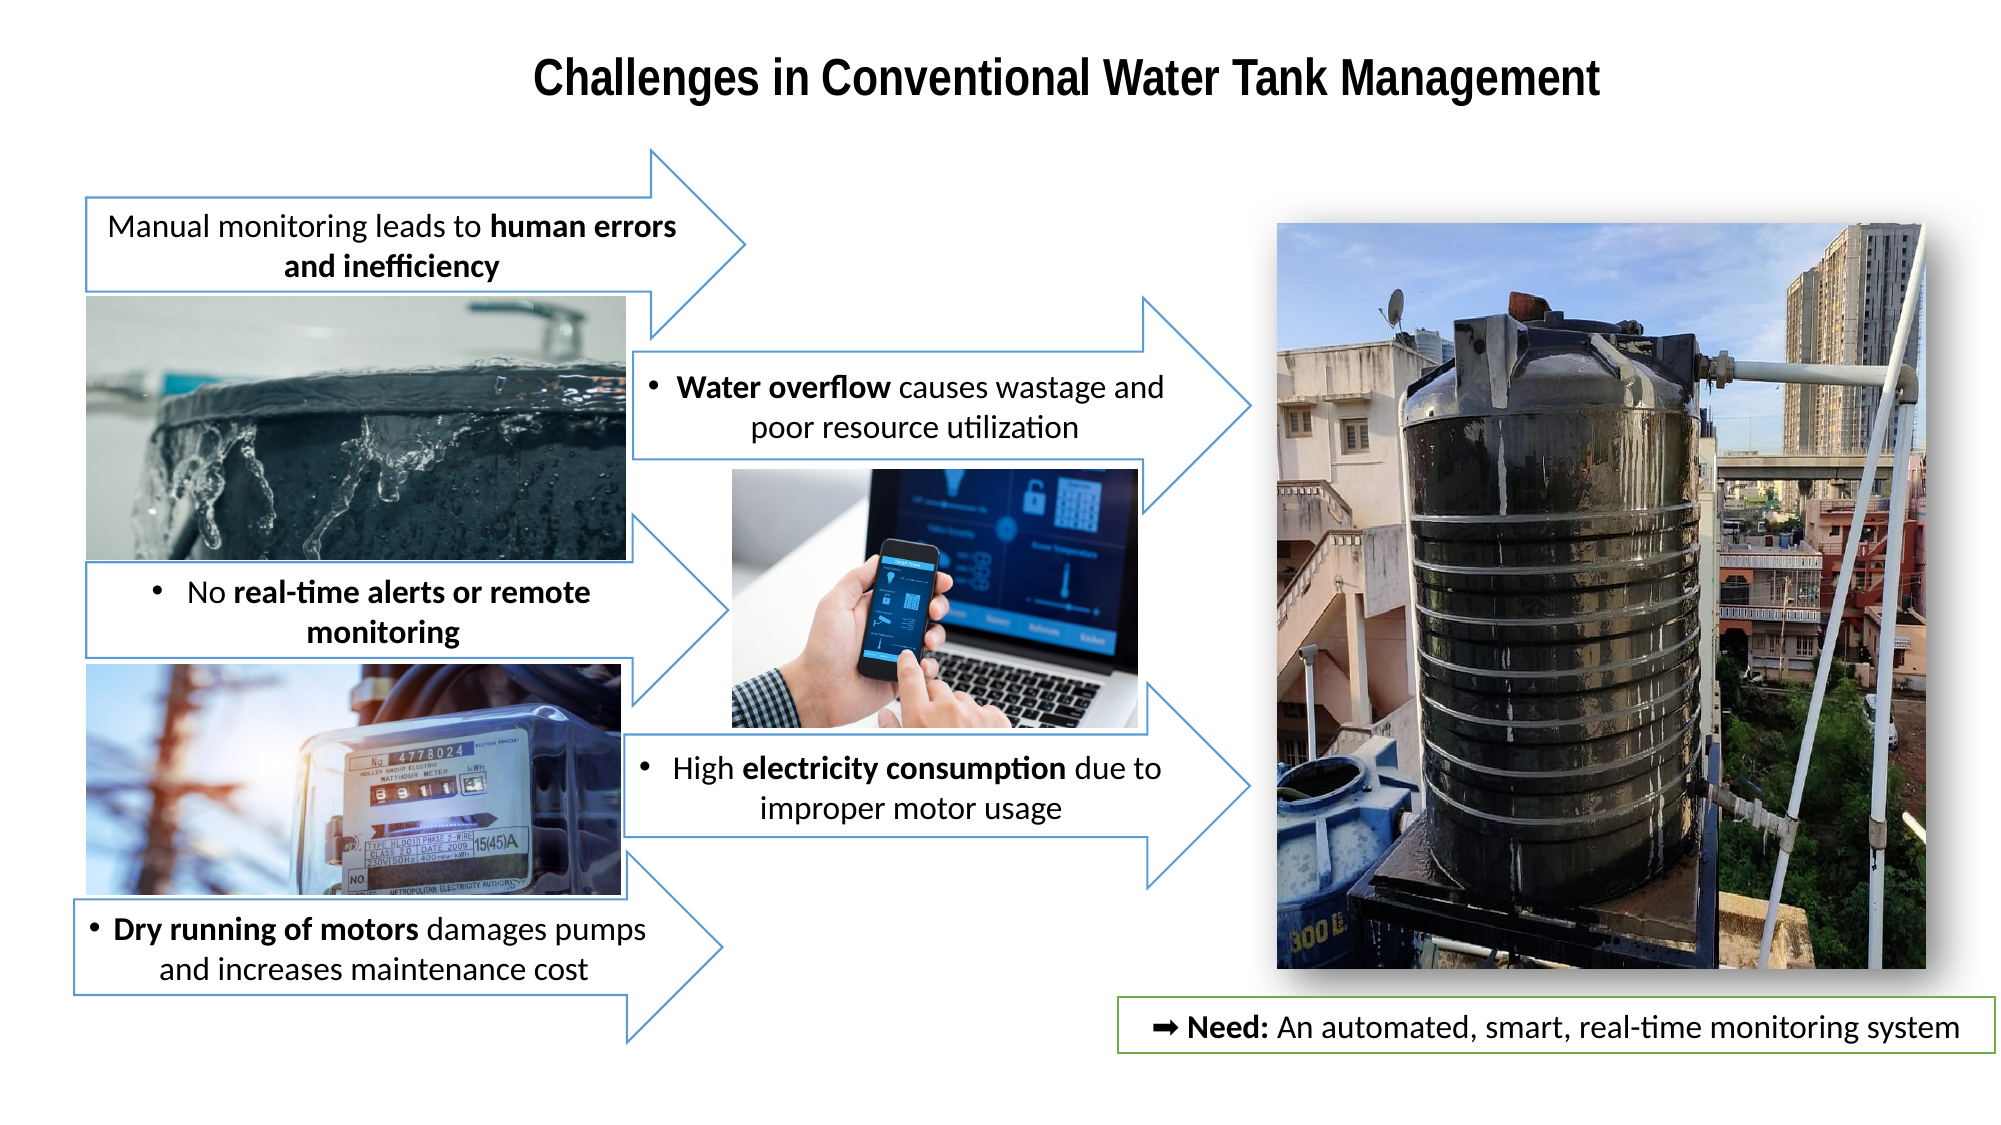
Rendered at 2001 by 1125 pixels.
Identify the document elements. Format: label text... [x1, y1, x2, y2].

text_box [146, 239, 966, 390]
text_box Manual monitoring leads to human errors and inefficiency [85, 147, 747, 342]
picture [86, 664, 621, 895]
text_box No real-time alerts or remote monitoring [85, 511, 730, 709]
text_box High electricity consumption due to improper motor usage [623, 680, 1252, 891]
picture [86, 296, 626, 560]
text_box Water overflow causes wastage and poor resource utilization [632, 295, 1253, 516]
picture [732, 469, 1138, 728]
picture [1277, 223, 1926, 969]
text_box Challenges in Conventional Water Tank Management [518, 36, 1718, 114]
text_box Dry running of motors damages pumps and increases maintenance cost [73, 849, 724, 1046]
text_box ➡️ Need: An automated, smart, real-time monitoring system [1117, 996, 1996, 1054]
